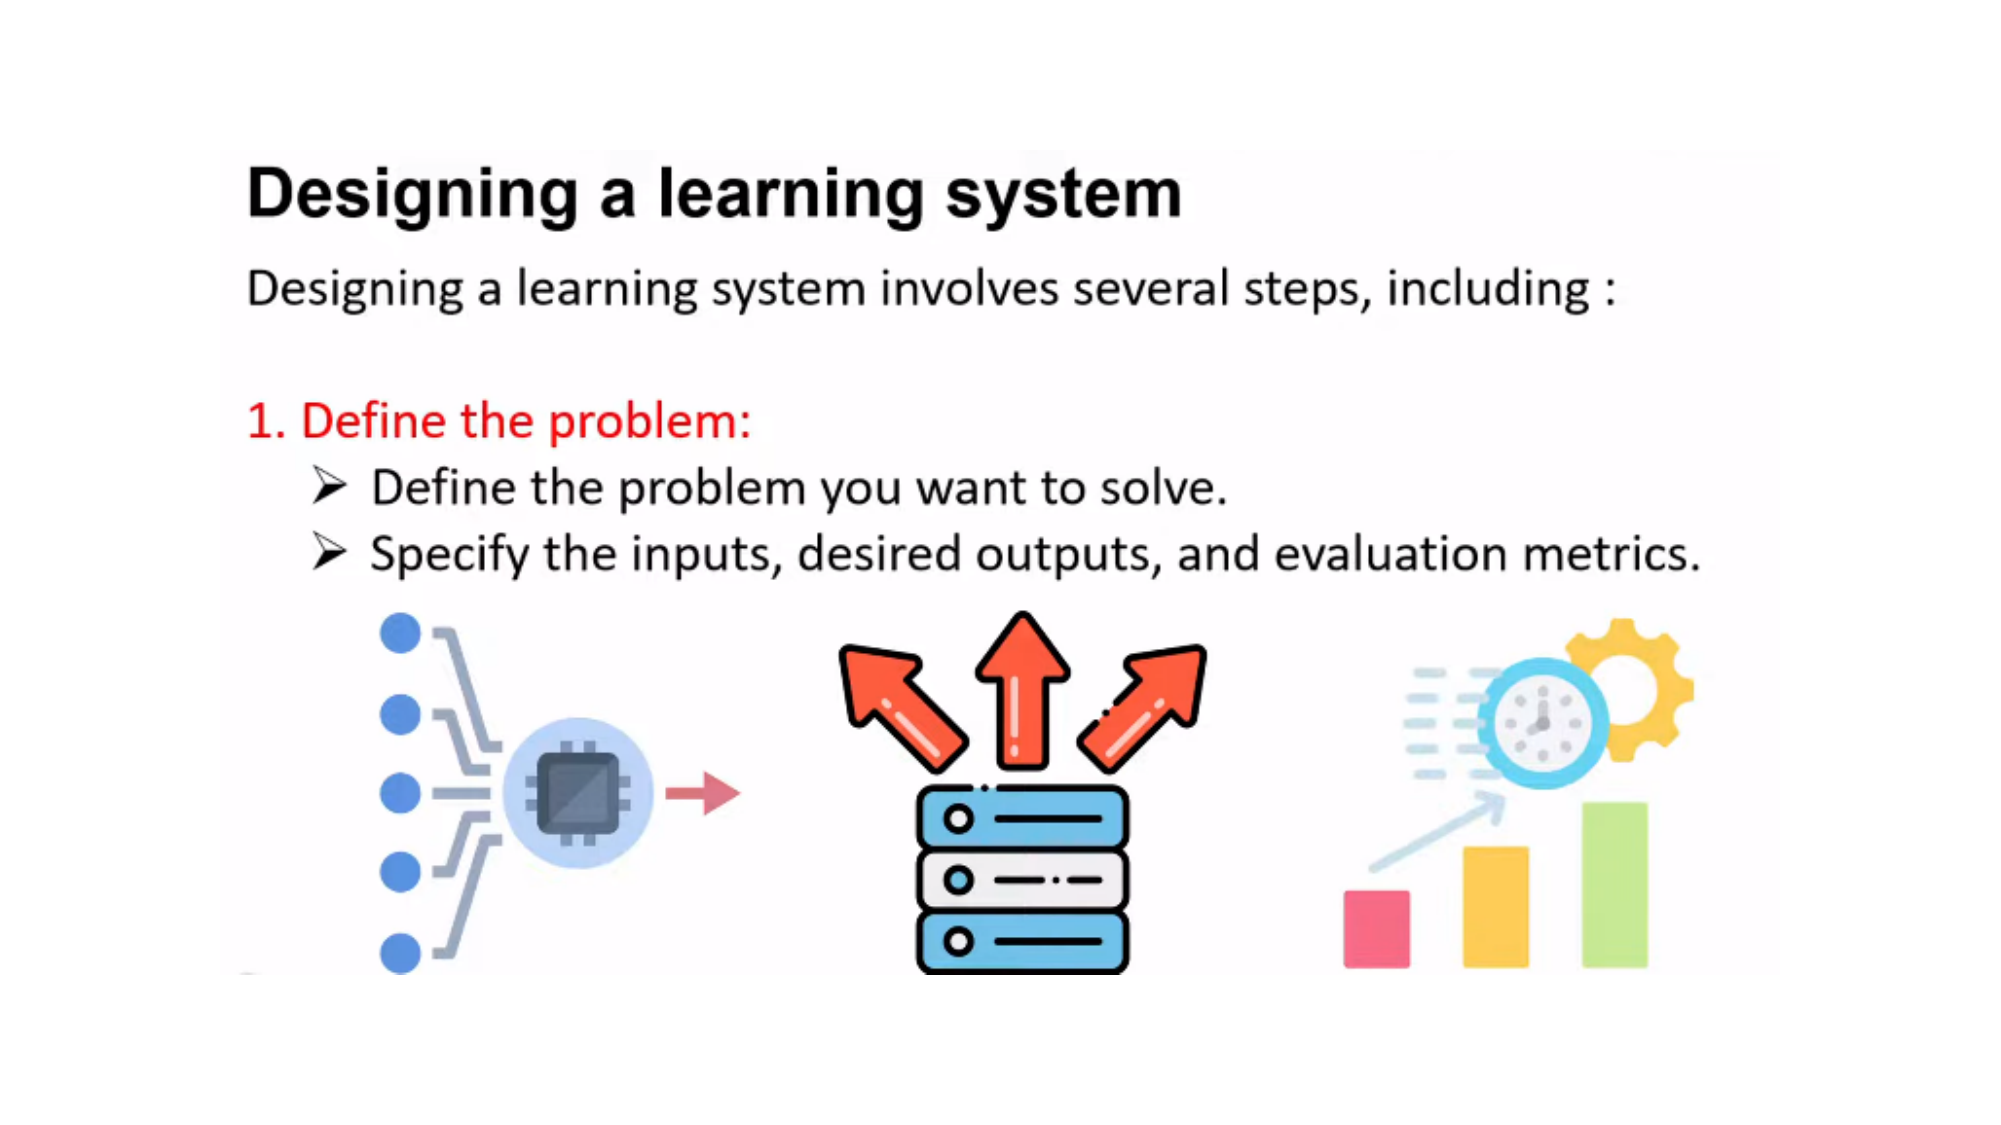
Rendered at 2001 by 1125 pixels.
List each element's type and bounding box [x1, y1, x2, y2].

picture [220, 149, 1780, 975]
